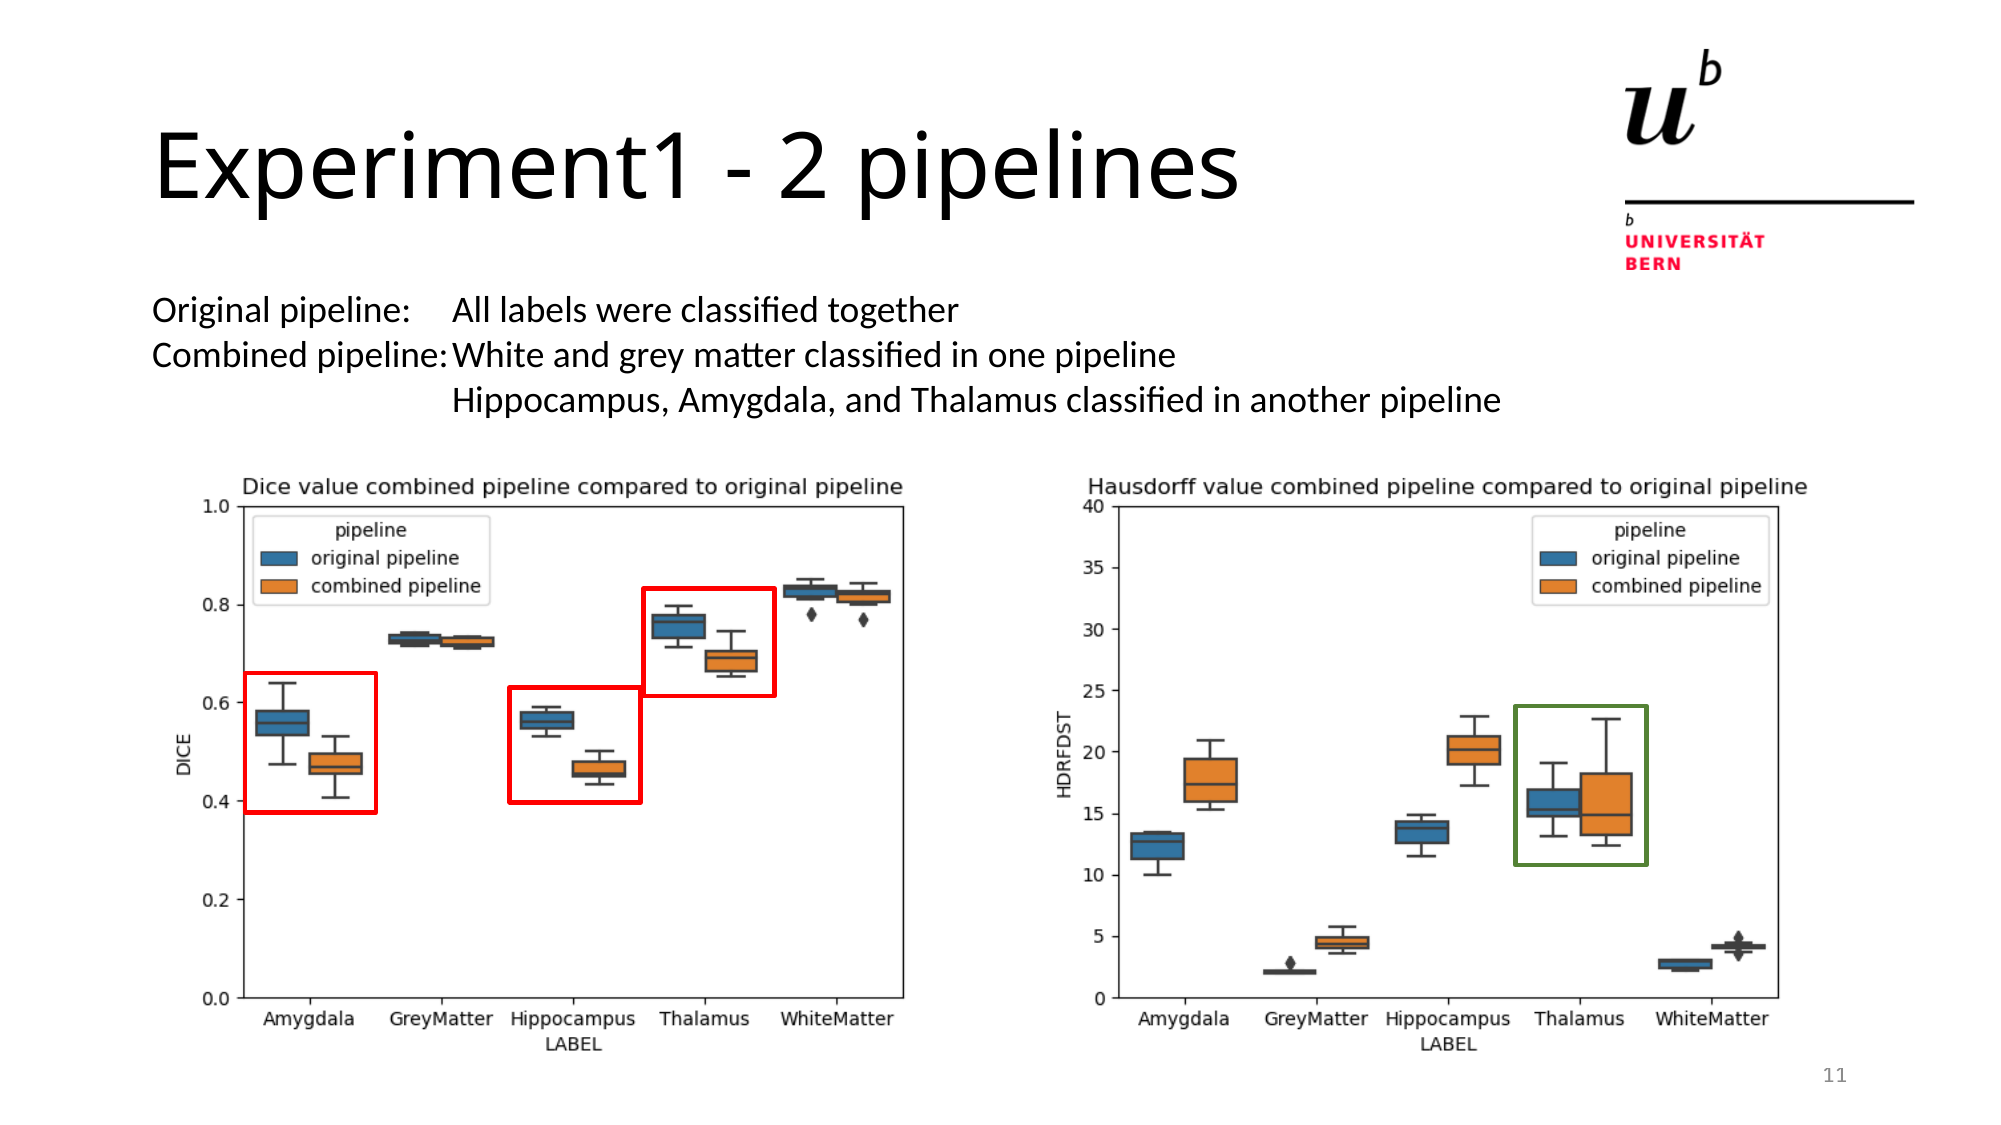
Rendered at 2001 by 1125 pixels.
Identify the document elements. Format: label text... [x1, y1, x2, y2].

title Experiment1 - 2 pipelines [137, 59, 1863, 277]
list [137, 430, 988, 1068]
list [1012, 430, 1863, 1068]
picture [1625, 0, 2000, 270]
text_box Original pipeline: All labels were classified together Combined pipeline: White and grey matter classified in one pipeline Hippocampus, Amygdala, and Thalamus classified in another pipeline [137, 277, 1863, 427]
slide_number 11 [1412, 1068, 1863, 1103]
